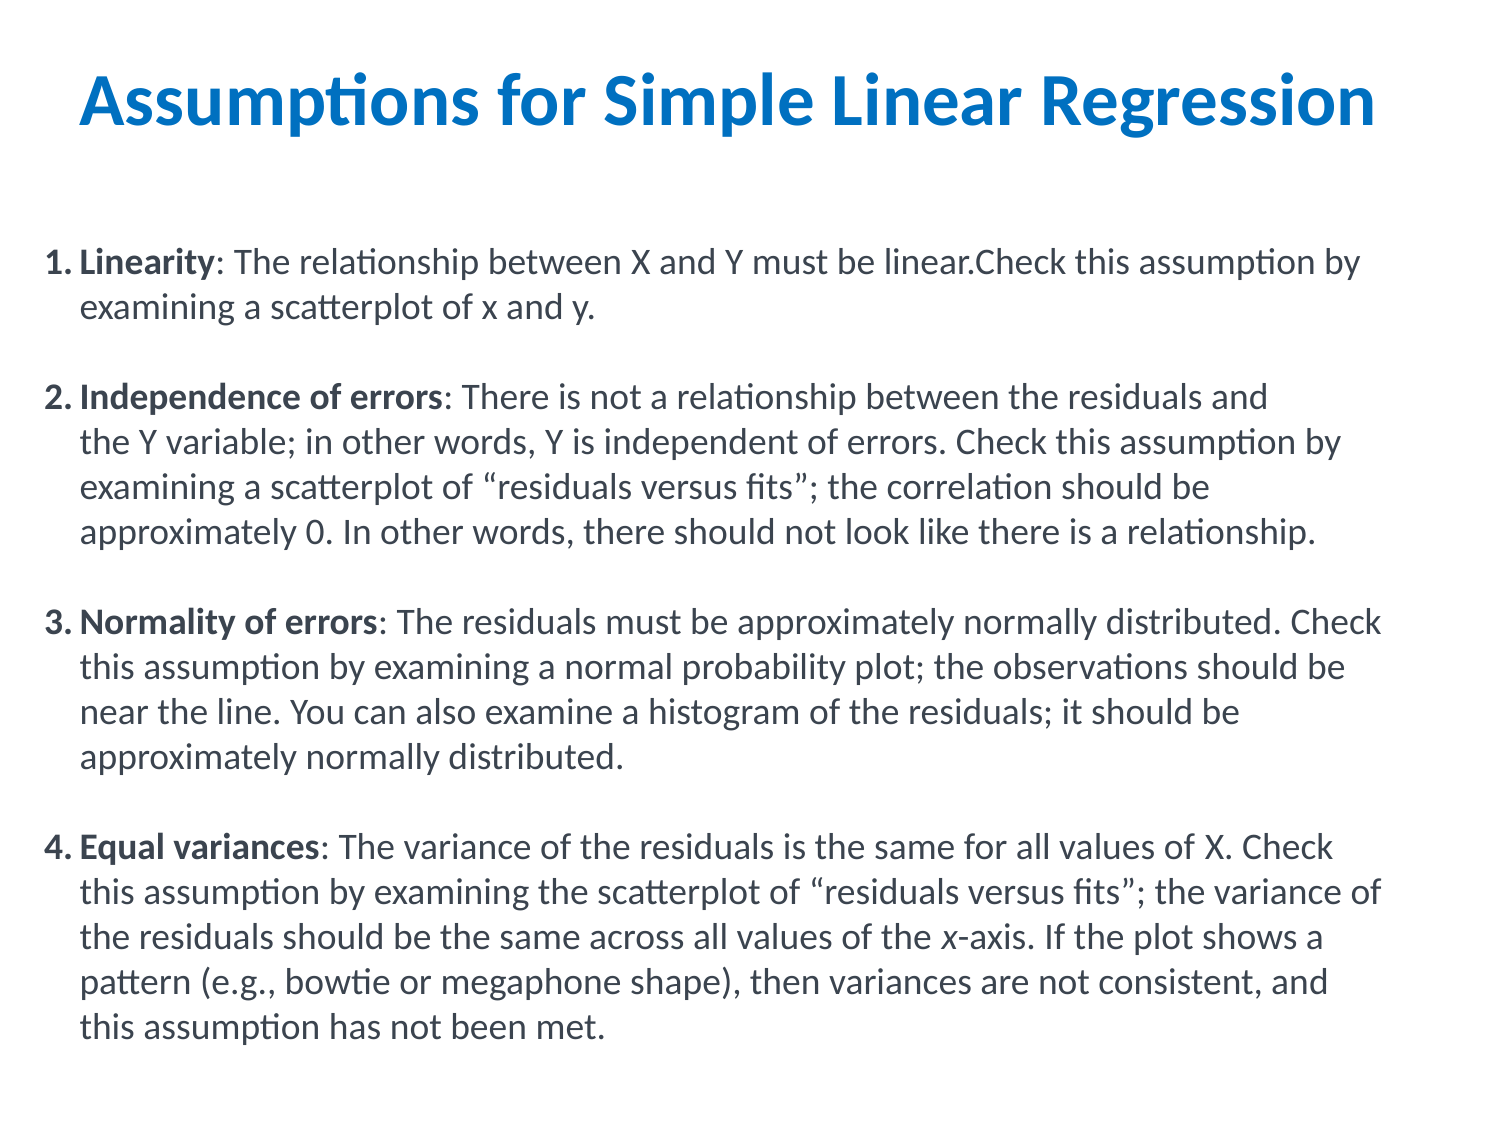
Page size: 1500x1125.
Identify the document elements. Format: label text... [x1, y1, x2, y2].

text_box Assumptions for Simple Linear Regression [64, 42, 1500, 148]
text_box Linearity: The relationship between X and Y must be linear.Check this assumption by examining a scatterplot of x and y. Independence of errors: There is not a relationship between the residuals and the Y variable; in other words, Y is independent of errors. Check this assumption by examining a scatterplot of “residuals versus fits”; the correlation should be approximately 0. In other words, there should not look like there is a relationship. Normality of errors: The residuals must be approximately normally distributed. Check this assumption by examining a normal probability plot; the observations should be near the line. You can also examine a histogram of the residuals; it should be approximately normally distributed. Equal variances: The variance of the residuals is the same for all values of X. Check this assumption by examining the scatterplot of “residuals versus fits”; the variance of the residuals should be the same across all values of the x-axis. If the plot shows a pattern (e.g., bowtie or megaphone shape), then variances are not consistent, and this assumption has not been met. [29, 184, 1400, 1055]
